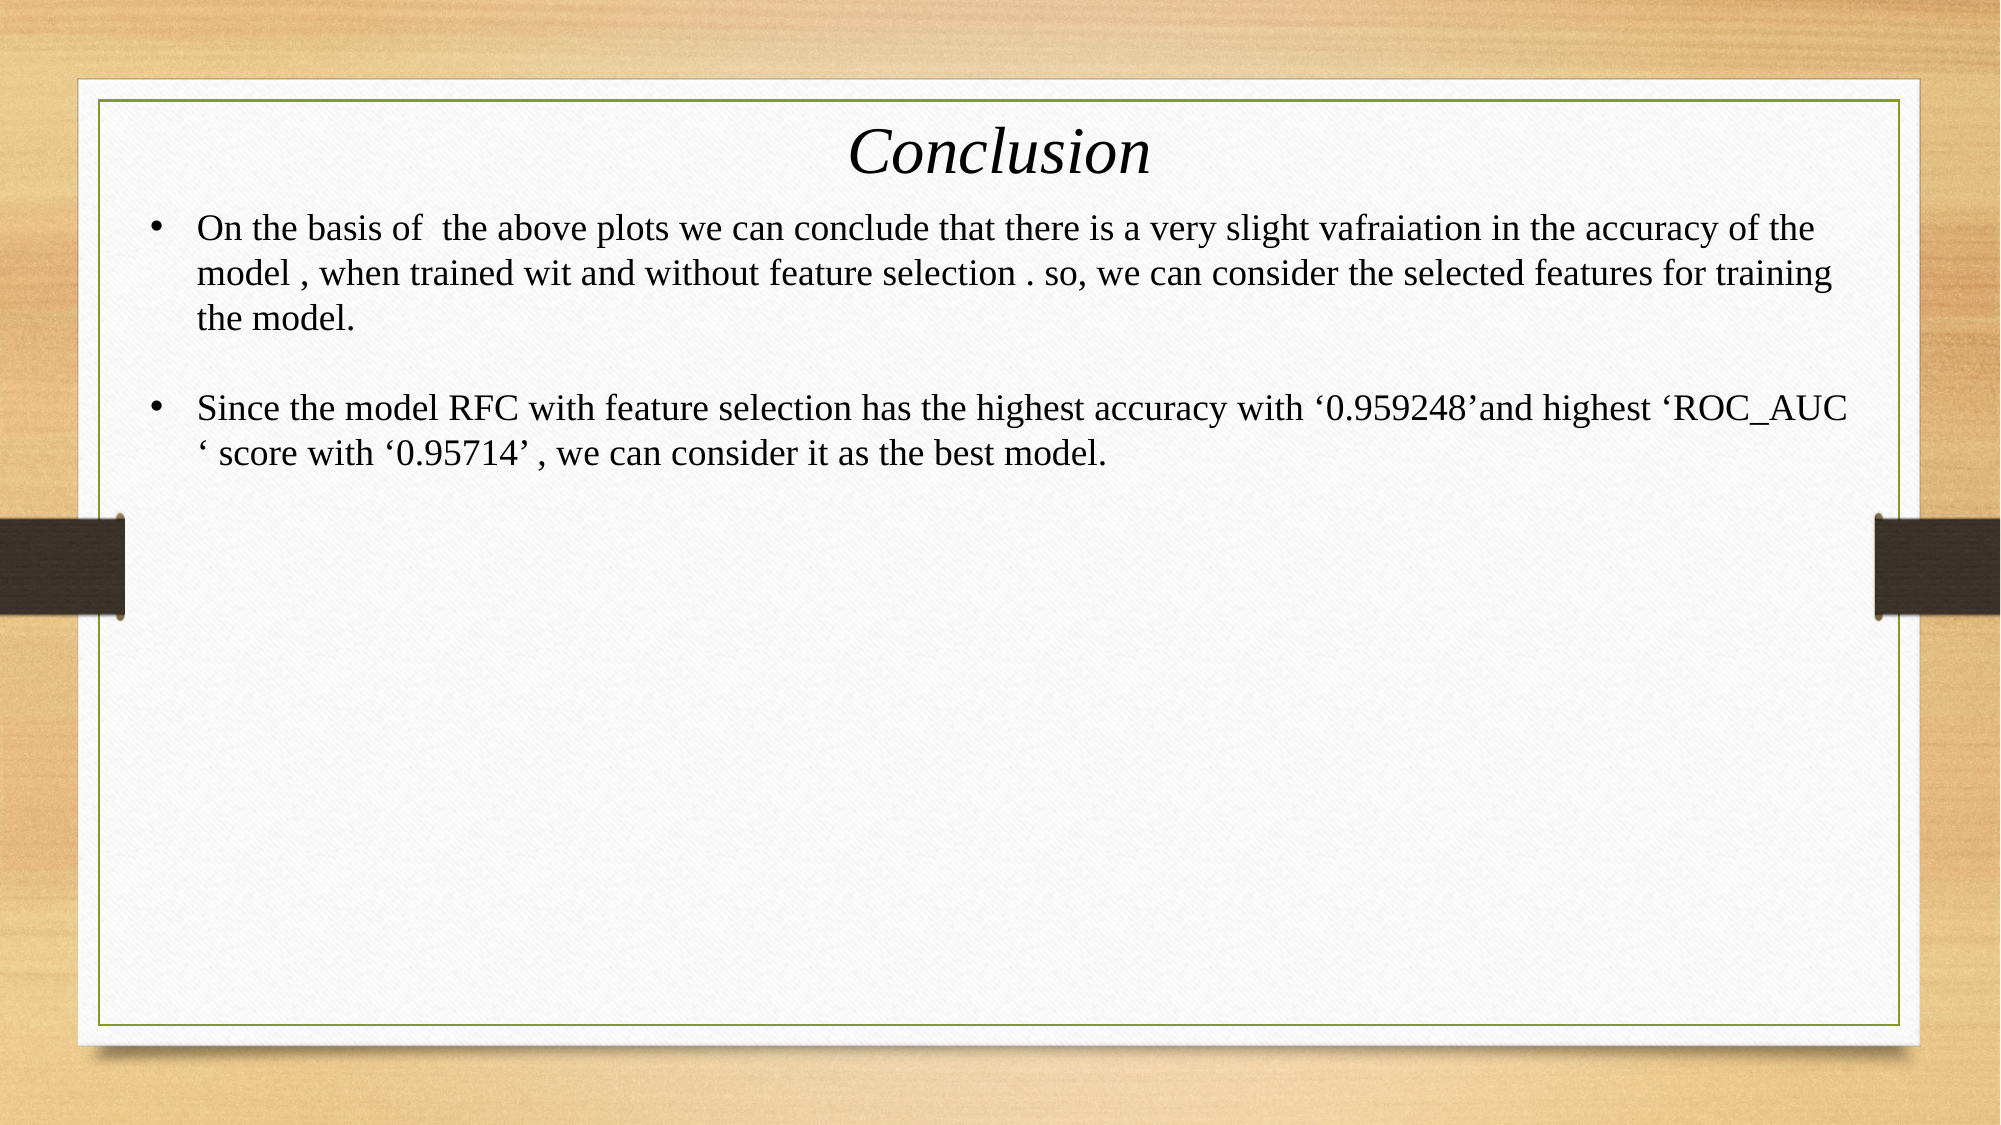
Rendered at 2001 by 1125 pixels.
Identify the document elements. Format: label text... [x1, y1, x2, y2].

text_box On the basis of the above plots we can conclude that there is a very slight vafraiation in the accuracy of the model , when trained wit and without feature selection . so, we can consider the selected features for training the model. Since the model RFC with feature selection has the highest accuracy with ‘0.959248’and highest ‘ROC_AUC ‘ score with ‘0.95714’ , we can consider it as the best model. [135, 195, 1865, 526]
picture [0, 0, 2001, 1125]
text_box Conclusion [528, 99, 1472, 195]
